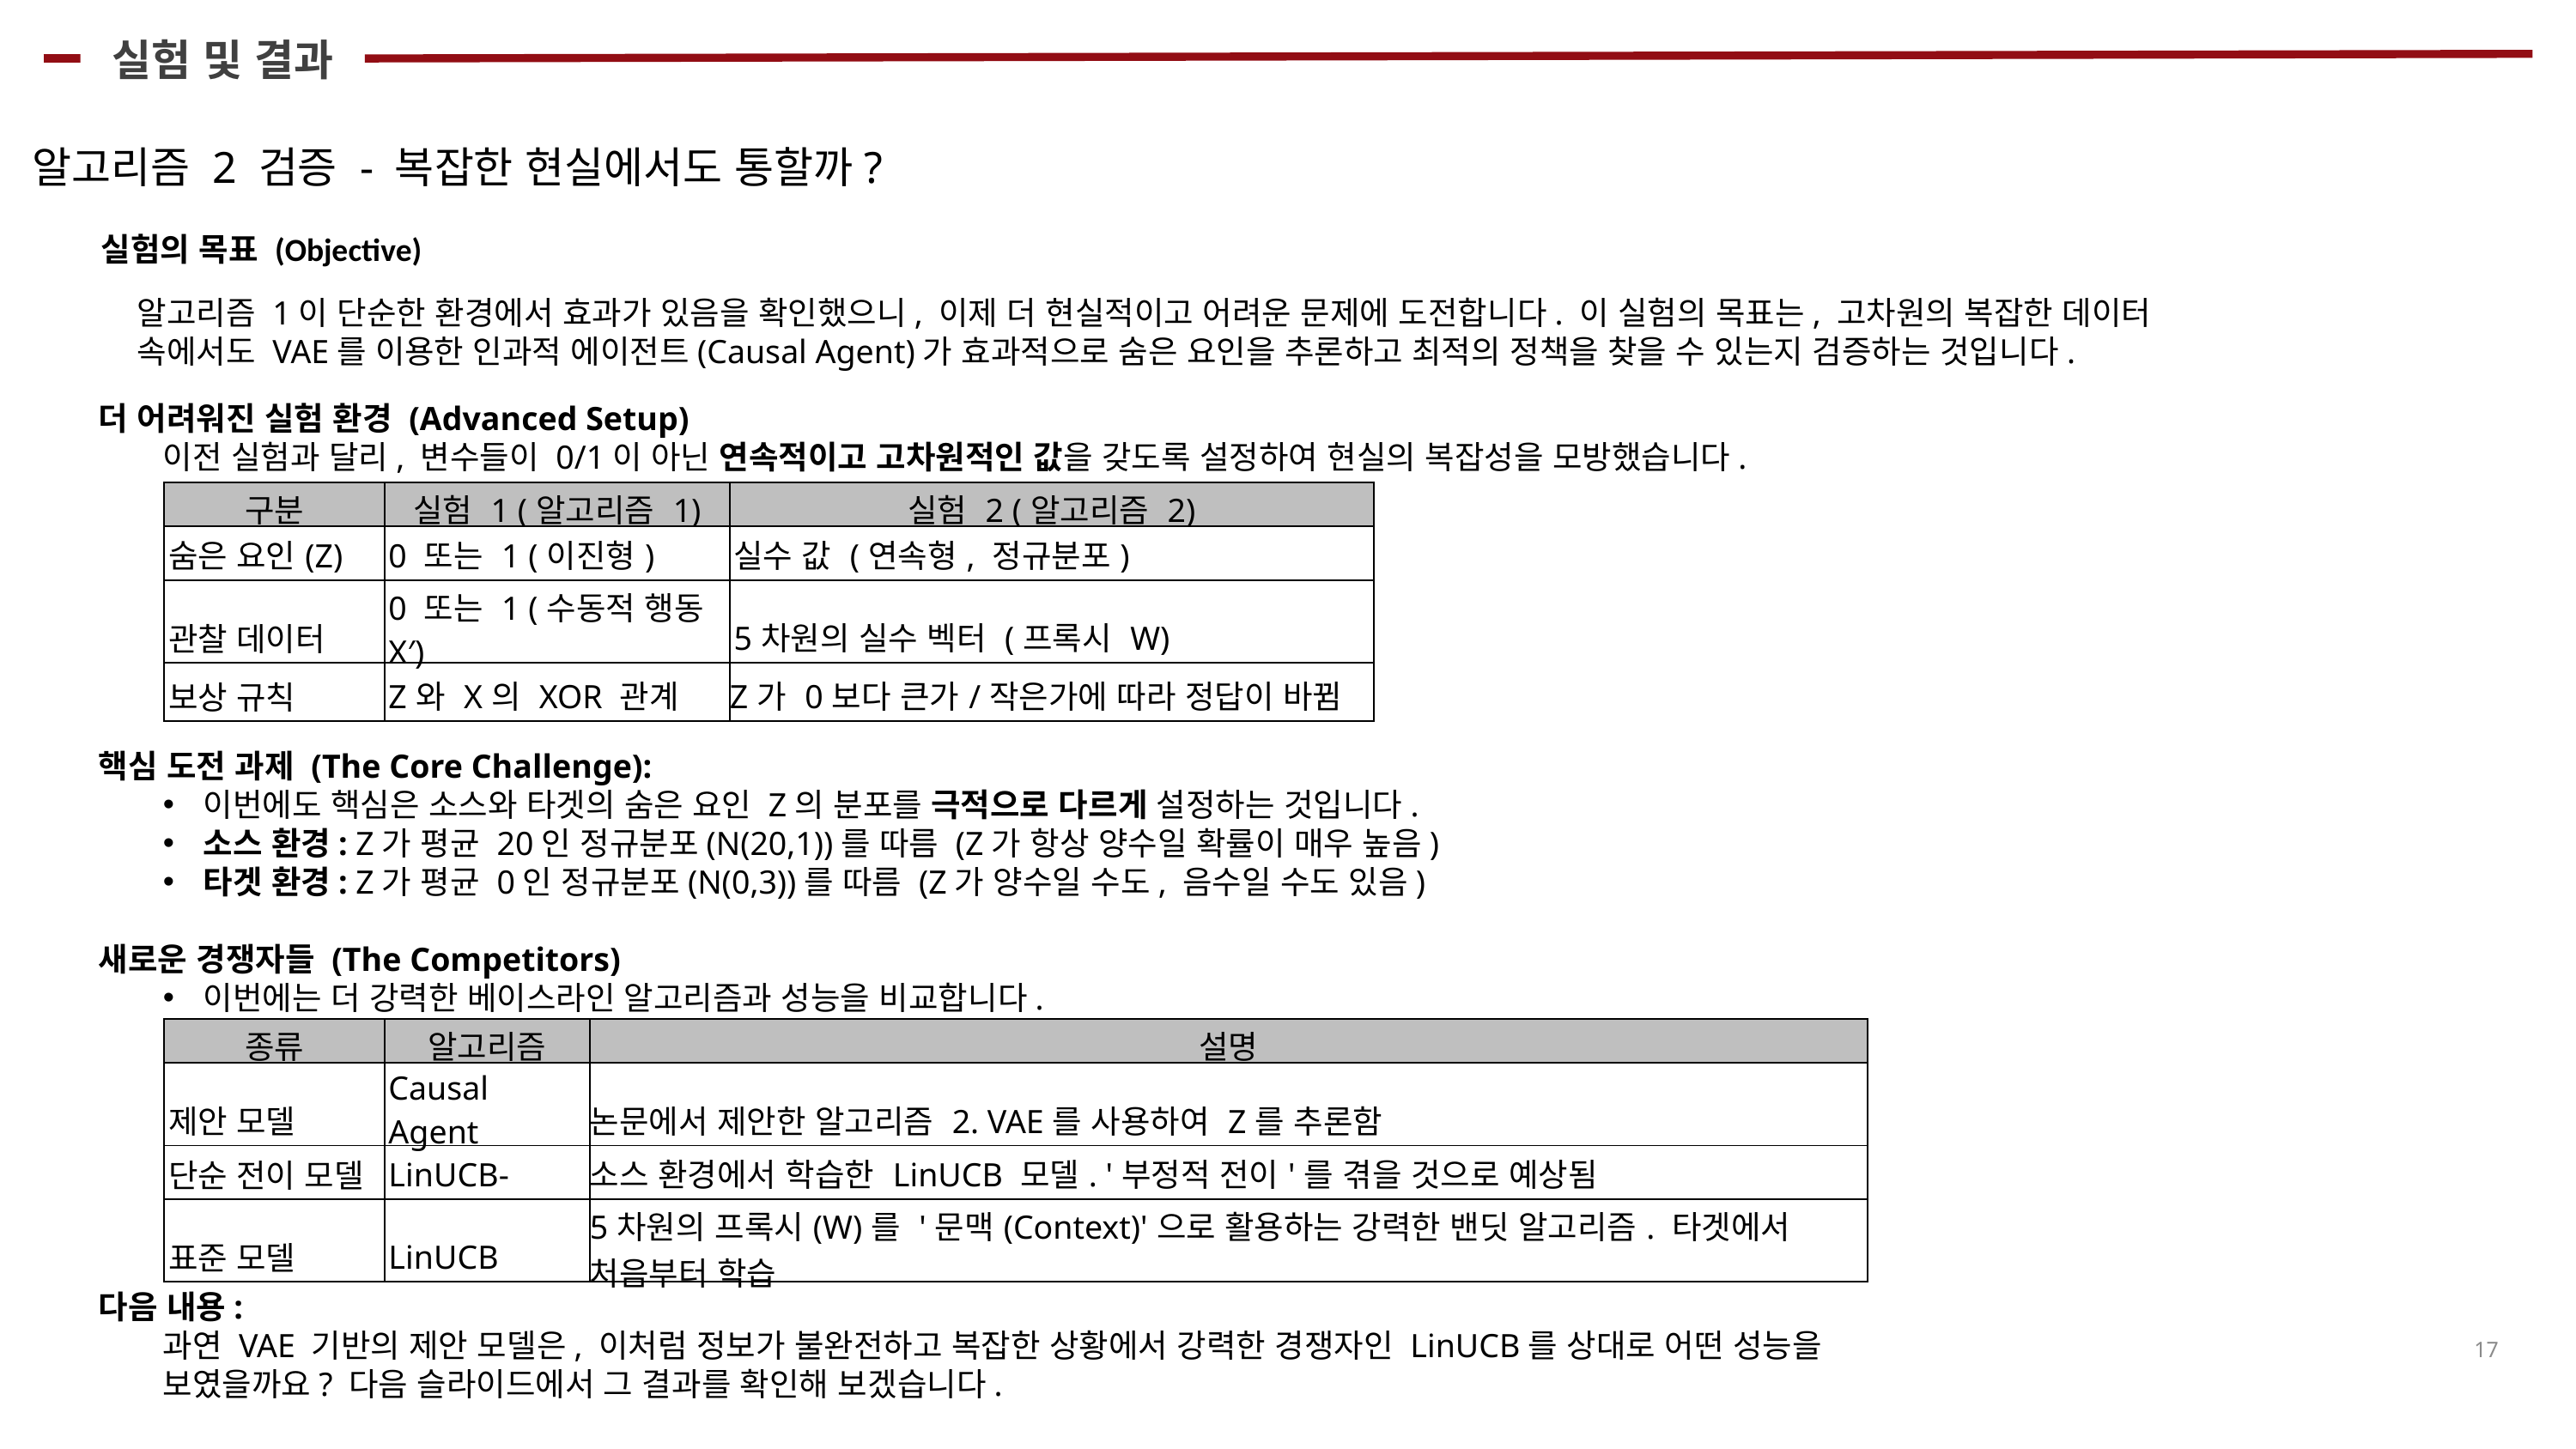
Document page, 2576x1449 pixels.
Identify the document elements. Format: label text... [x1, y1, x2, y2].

table_cell Z와 X의 XOR 관계 [386, 664, 729, 720]
table_cell 관찰 데이터 [165, 581, 384, 662]
table_cell 실수 값 (연속형, 정규분포) [731, 527, 1373, 579]
table_cell 단순 전이 모델 [165, 1146, 384, 1198]
table_cell LinUCB [386, 1200, 589, 1281]
table_cell 5차원의 프록시(W)를 '문맥(Context)'으로 활용하는 강력한 밴딧 알고리즘. 타겟에서 처음부터 학습 [591, 1200, 1867, 1281]
slide_number 17 [2210, 1325, 2512, 1377]
text_box 더 어려워진 실험 환경 (Advanced Setup) 이전 실험과 달리, 변수들이 0/1이 아닌 연속적이고 고차원적인 값을 갖도록 설정하여 현실의 복잡성을 모방했습니다. 핵심 도전 과제 (The Core Challenge): 이번에도 핵심은 소스와 타겟의 숨은 요인 Z의 분포를 극적으로 다르게 설정하는 것입니다. 소스 환경: Z가 평균 20인 정규분포(N(20,1))를 따름 (Z가 항상 양수일 확률이 매우 높음) 타겟 환경: Z가 평균 0인 정규분포(N(0,3))를 따름 (Z가 양수일 수도, 음수일 수도 있음) 새로운 경쟁자들 (The Competitors) 이번에는 더 강력한 베이스라인 알고리즘과 성능을 비교합니다. 다음 내용: 과연 VAE 기반의 제안 모델은, 이처럼 정보가 불완전하고 복잡한 상황에서 강력한 경쟁자인 LinUCB를 상대로 어떤 성능을 보였을까요? 다음 슬라이드에서 그 결과를 확인해 보겠습니다. [85, 391, 1922, 1409]
table_header 실험 1 (알고리즘 1) [386, 483, 729, 525]
table_header 구분 [165, 483, 384, 525]
table_cell 5차원의 실수 벡터 (프록시 W) [731, 581, 1373, 662]
table_cell LinUCB- [386, 1146, 589, 1198]
table_cell 논문에서 제안한 알고리즘 2. VAE를 사용하여 Z를 추론함 [591, 1064, 1867, 1145]
text_box 알고리즘 1이 단순한 환경에서 효과가 있음을 확인했으니, 이제 더 현실적이고 어려운 문제에 도전합니다. 이 실험의 목표는, 고차원의 복잡한 데이터 속에서도 VAE를 이용한 인과적 에이전트(Causal Agent)가 효과적으로 숨은 요인을 추론하고 최적의 정책을 찾을 수 있는지 검증하는 것입니다. [125, 286, 2269, 377]
text_box 알고리즘 2 검증 - 복잡한 현실에서도 통할까? [19, 134, 896, 198]
table_cell Z가 0보다 큰가/작은가에 따라 정답이 바뀜 [731, 664, 1373, 720]
table_cell 숨은 요인(Z) [165, 527, 384, 579]
table_header 실험 2 (알고리즘 2) [731, 483, 1373, 525]
table_cell 표준 모델 [165, 1200, 384, 1281]
table_cell 제안 모델 [165, 1064, 384, 1145]
table_cell 소스 환경에서 학습한 LinUCB 모델. '부정적 전이'를 겪을 것으로 예상됨 [591, 1146, 1867, 1198]
table_cell 0 또는 1 (이진형) [386, 527, 729, 579]
table_cell 0 또는 1 (수동적 행동 X′) [386, 581, 729, 662]
table_header 설명 [591, 1020, 1867, 1062]
table_header 종류 [165, 1020, 384, 1062]
table_cell Causal Agent [386, 1064, 589, 1145]
table_cell 보상 규칙 [165, 664, 384, 720]
table_header 알고리즘 [386, 1020, 589, 1062]
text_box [364, 53, 2533, 59]
text_box 실험 및 결과 [80, 26, 365, 91]
text_box 실험의 목표 (Objective) [88, 222, 435, 275]
